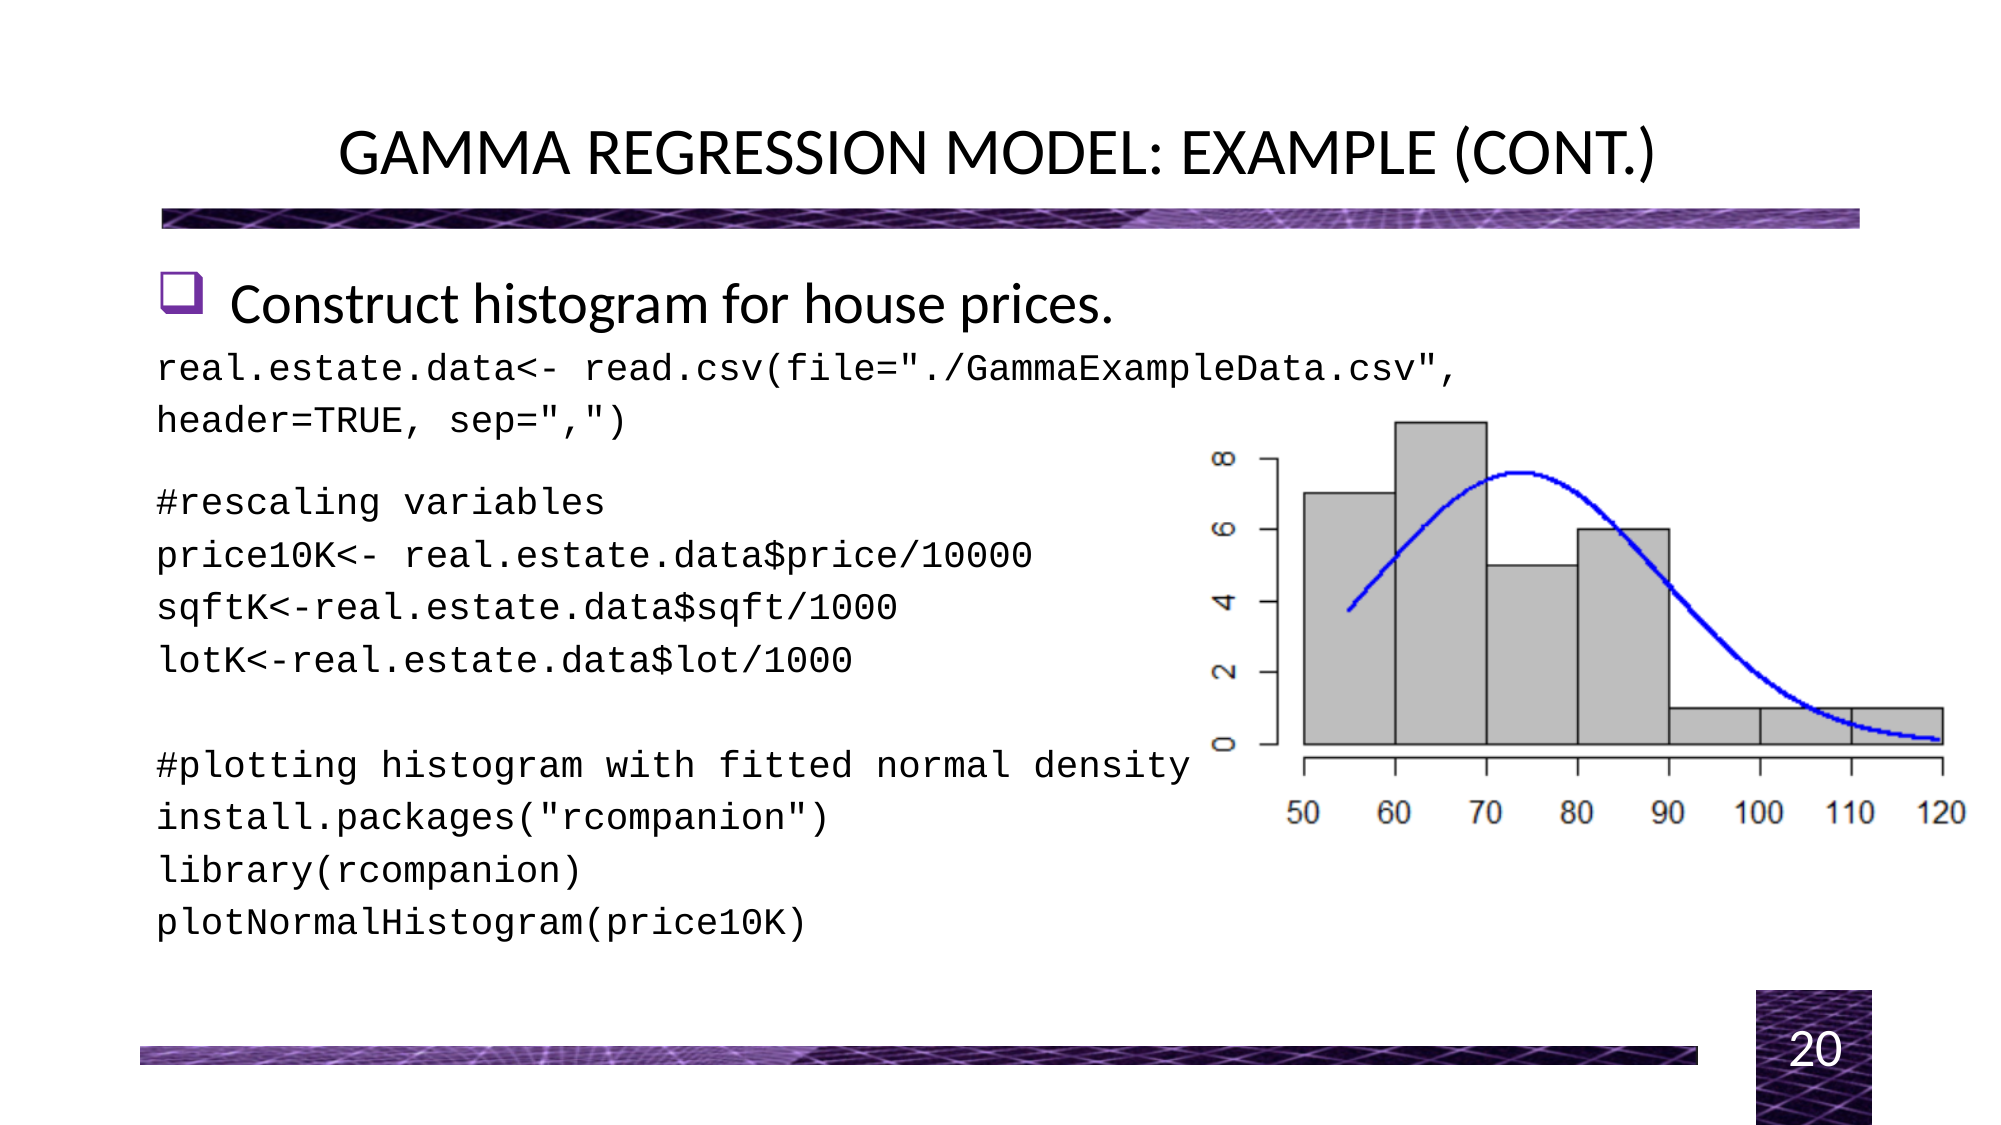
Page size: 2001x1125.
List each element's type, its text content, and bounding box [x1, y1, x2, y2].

text_box GAMMA REGRESSION MODEL: EXAMPLE (CONT.) [323, 51, 1677, 196]
subtitle Construct histogram for house prices. real.estate.data<- read.csv(file="./GammaExampleData.csv", header=TRUE, sep=",") #rescaling variables price10K<- real.estate.data$price/10000 sqftK<-real.estate.data$sqft/1000 lotK<-real.estate.data$lot/1000 #plotting histogram with fitted normal density install.packages("rcompanion") library(rcompanion) plotNormalHistogram(price10K) [140, 257, 1793, 1007]
picture [1207, 393, 1981, 843]
picture [1756, 990, 1872, 1125]
picture [161, 208, 1860, 229]
picture [140, 1046, 1698, 1065]
